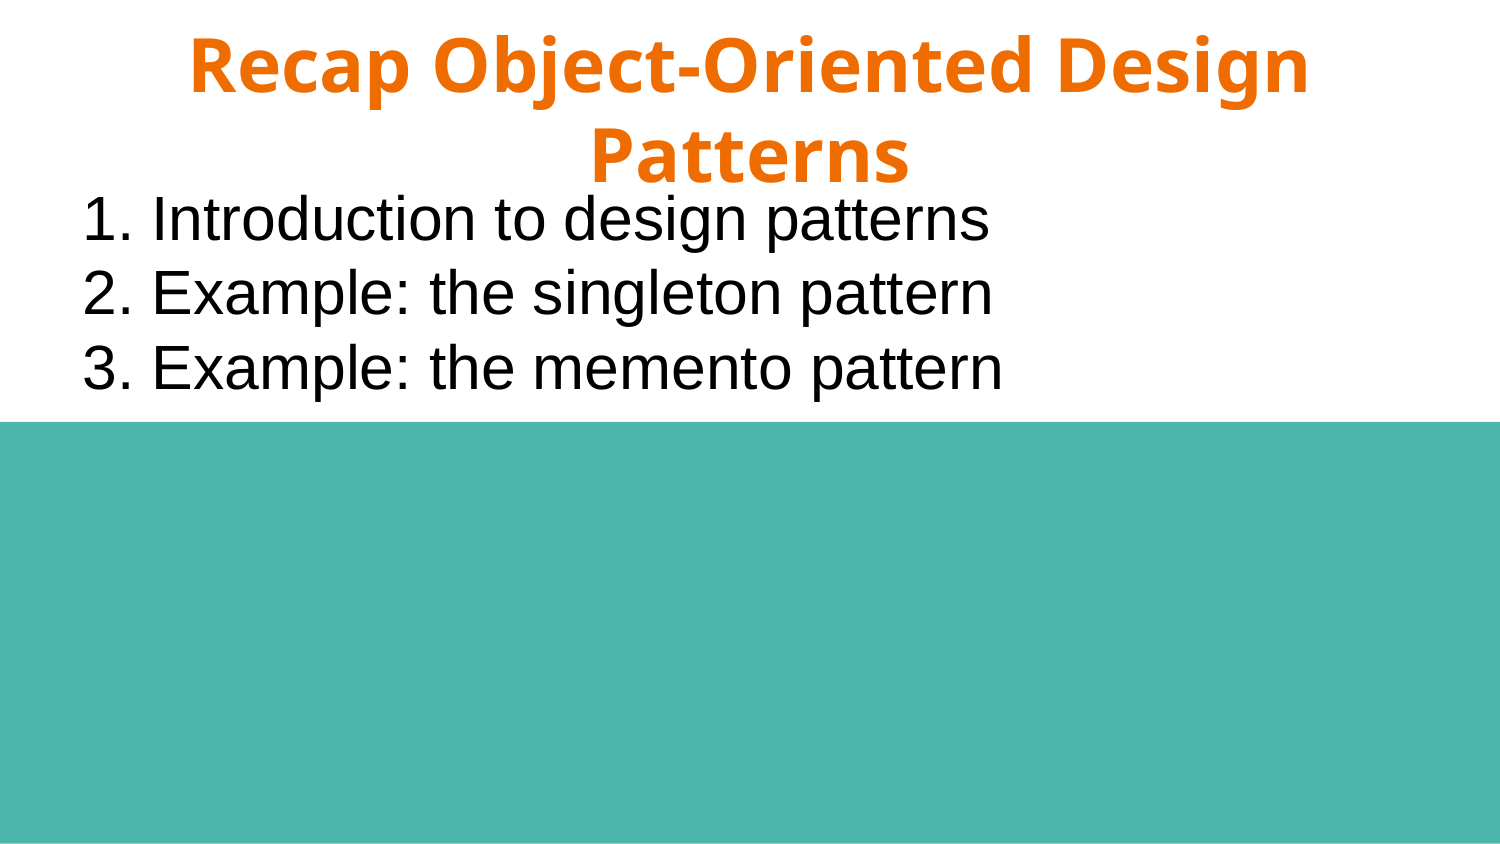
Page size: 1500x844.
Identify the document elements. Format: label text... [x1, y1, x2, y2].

title Recap Object-Oriented Design Patterns [46, 30, 1453, 185]
text_box Introduction to design patterns Example: the singleton pattern Example: the memento pattern [61, 157, 1439, 422]
